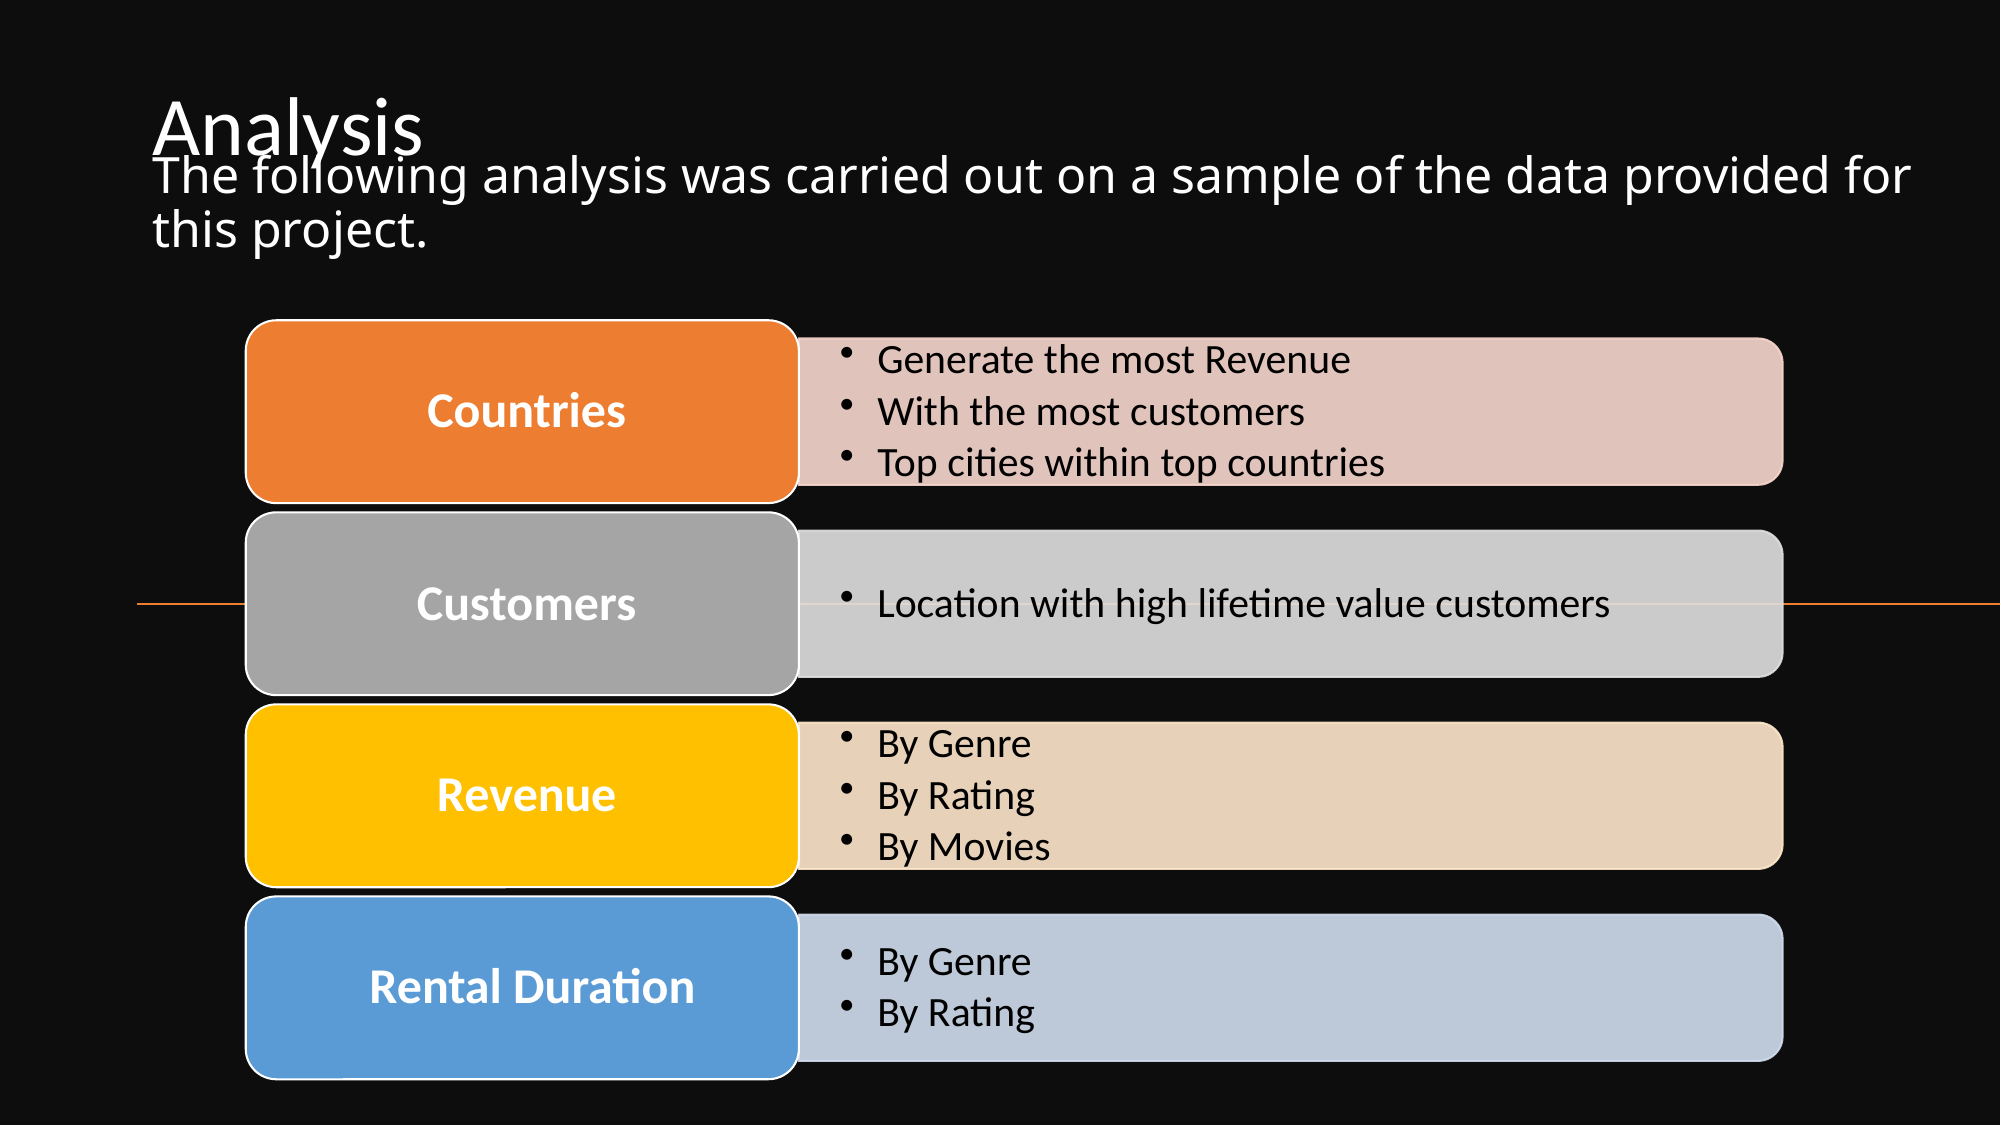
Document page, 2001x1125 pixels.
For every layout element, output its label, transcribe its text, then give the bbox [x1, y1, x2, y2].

text_box Analysis [137, 64, 477, 180]
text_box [245, 319, 1783, 1080]
text_box [0, 0, 2000, 1125]
title The following analysis was carried out on a sample of the data provided for this project. [137, 213, 1949, 326]
